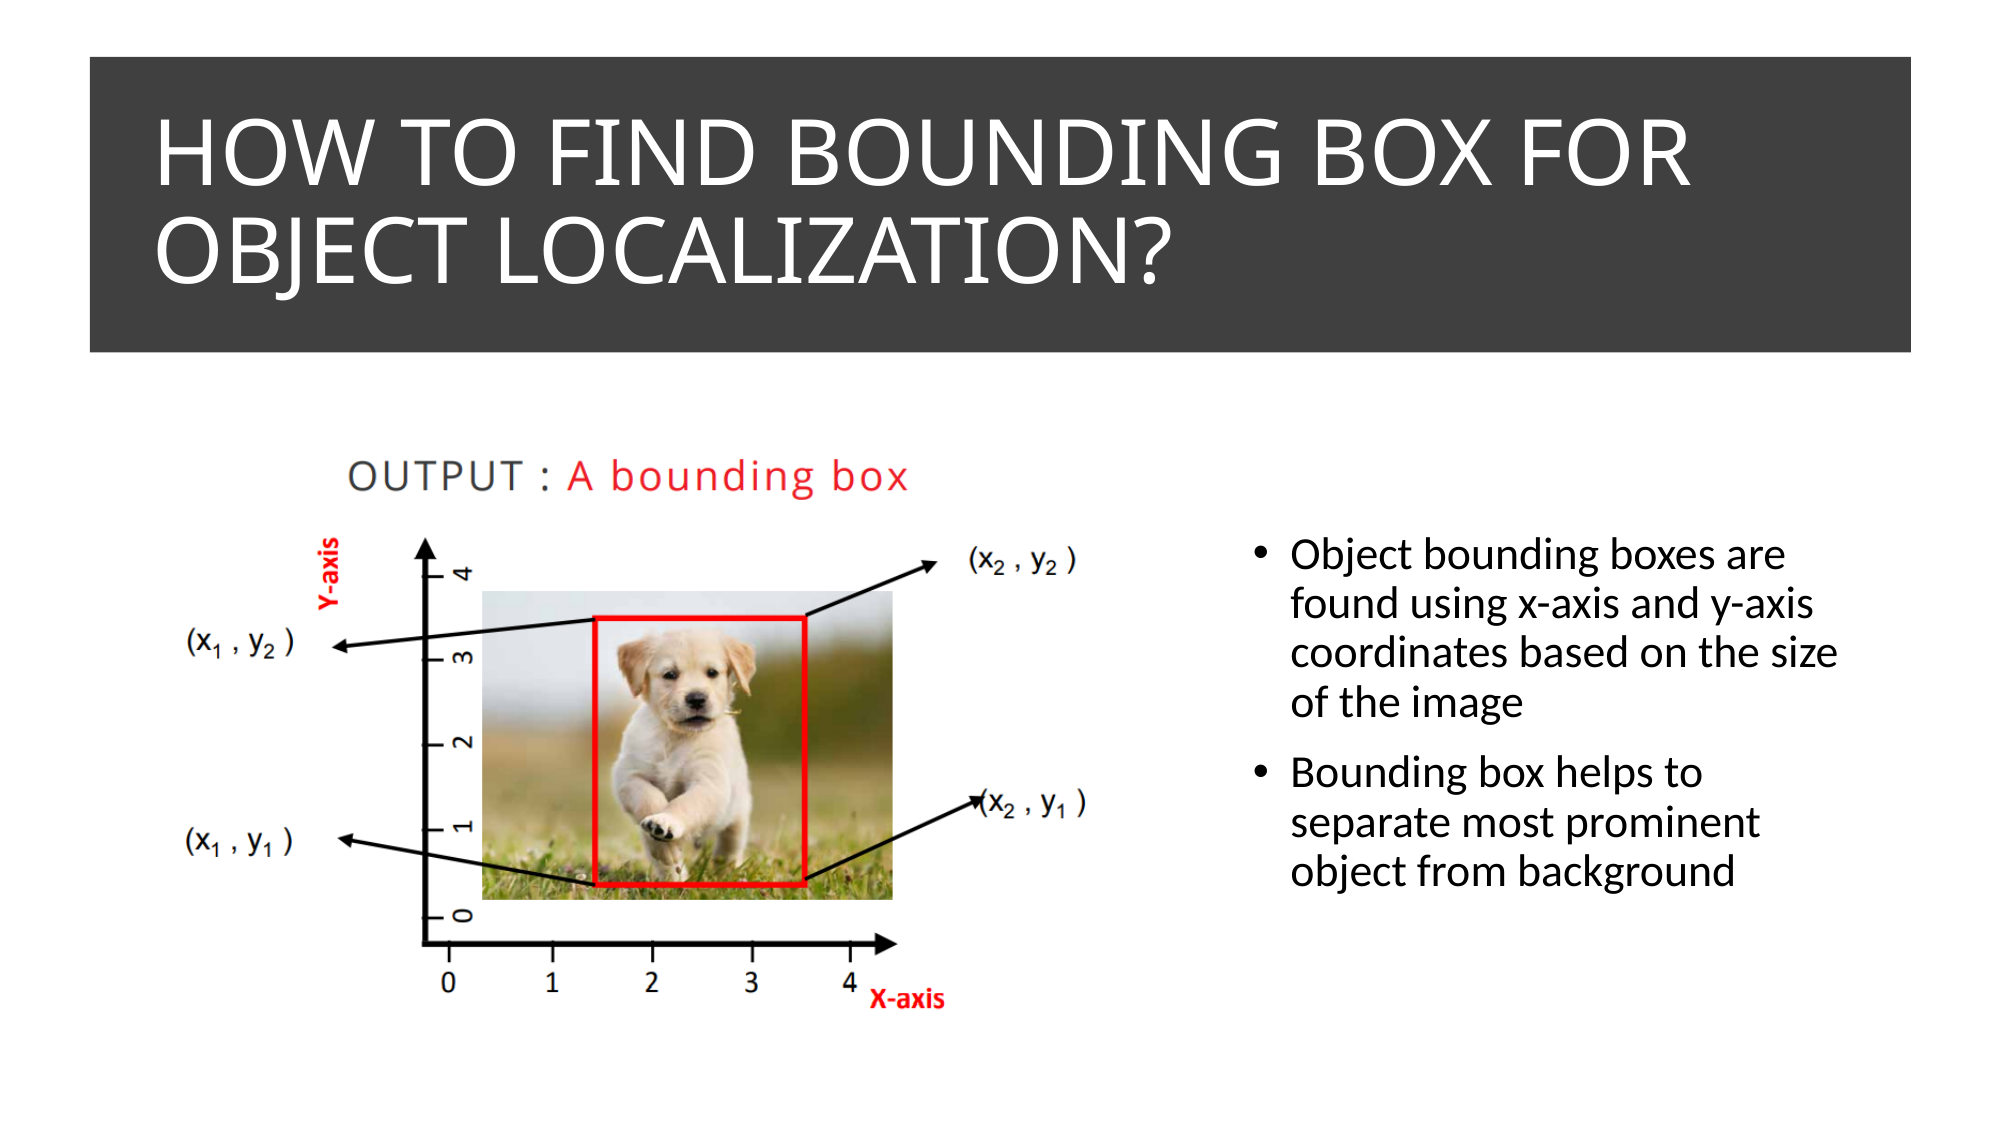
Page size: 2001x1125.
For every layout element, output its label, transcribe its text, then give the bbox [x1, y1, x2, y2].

list Object bounding boxes are found using x-axis and y-axis coordinates based on the size of the image Bounding box helps to separate most prominent object from background [1237, 412, 1862, 1014]
picture [137, 412, 1161, 1014]
title HOW TO FIND BOUNDING BOX FOR OBJECT LOCALIZATION? [137, 96, 1863, 314]
text_box [89, 56, 1912, 353]
